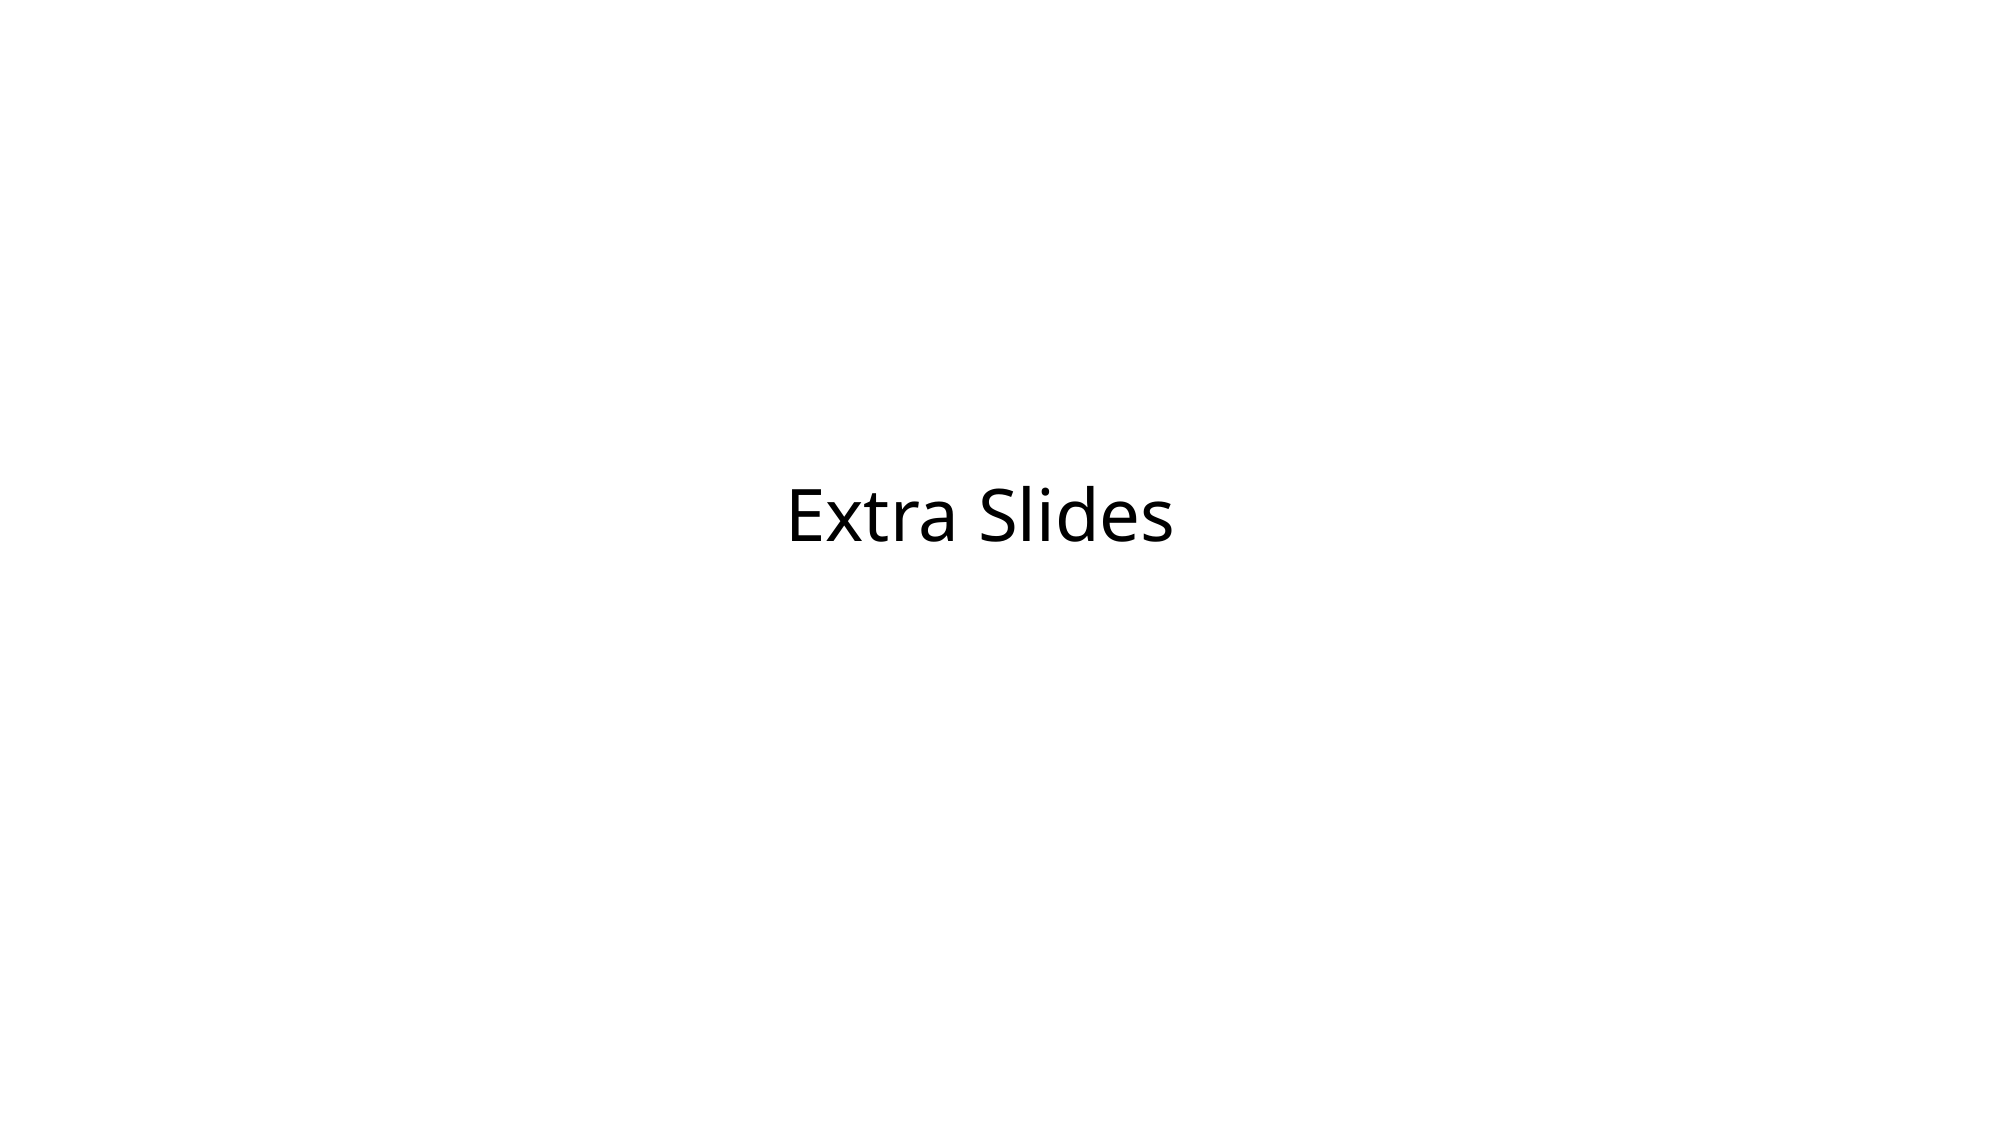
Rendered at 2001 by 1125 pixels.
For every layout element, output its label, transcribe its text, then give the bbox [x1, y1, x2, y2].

title Extra Slides [770, 464, 1200, 572]
